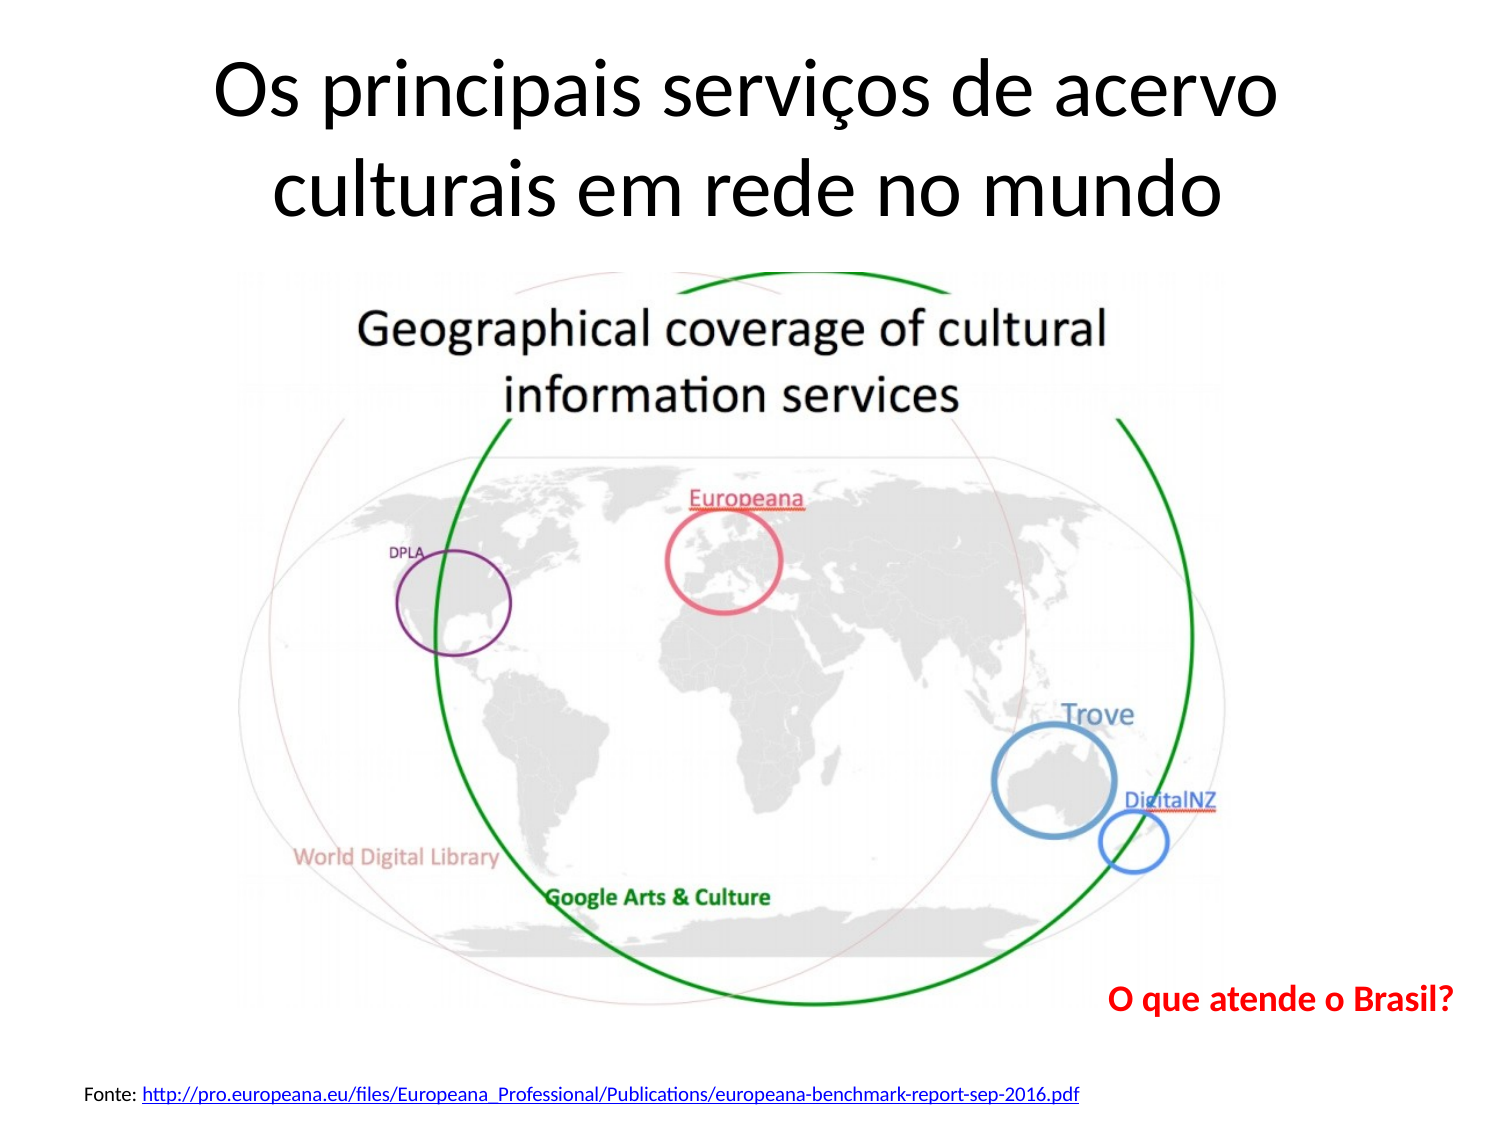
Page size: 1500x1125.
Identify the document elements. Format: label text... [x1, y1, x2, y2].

title Os principais serviços de acervo culturais em rede no mundo [47, 0, 1453, 234]
text_box Fonte: http://pro.europeana.eu/files/Europeana_Professional/Publications/europeana-benchmark-report-sep-2016.pdf [82, 1078, 1101, 1106]
text_box O que atende o Brasil? [1106, 972, 1460, 1020]
text_box [237, 272, 1232, 1008]
